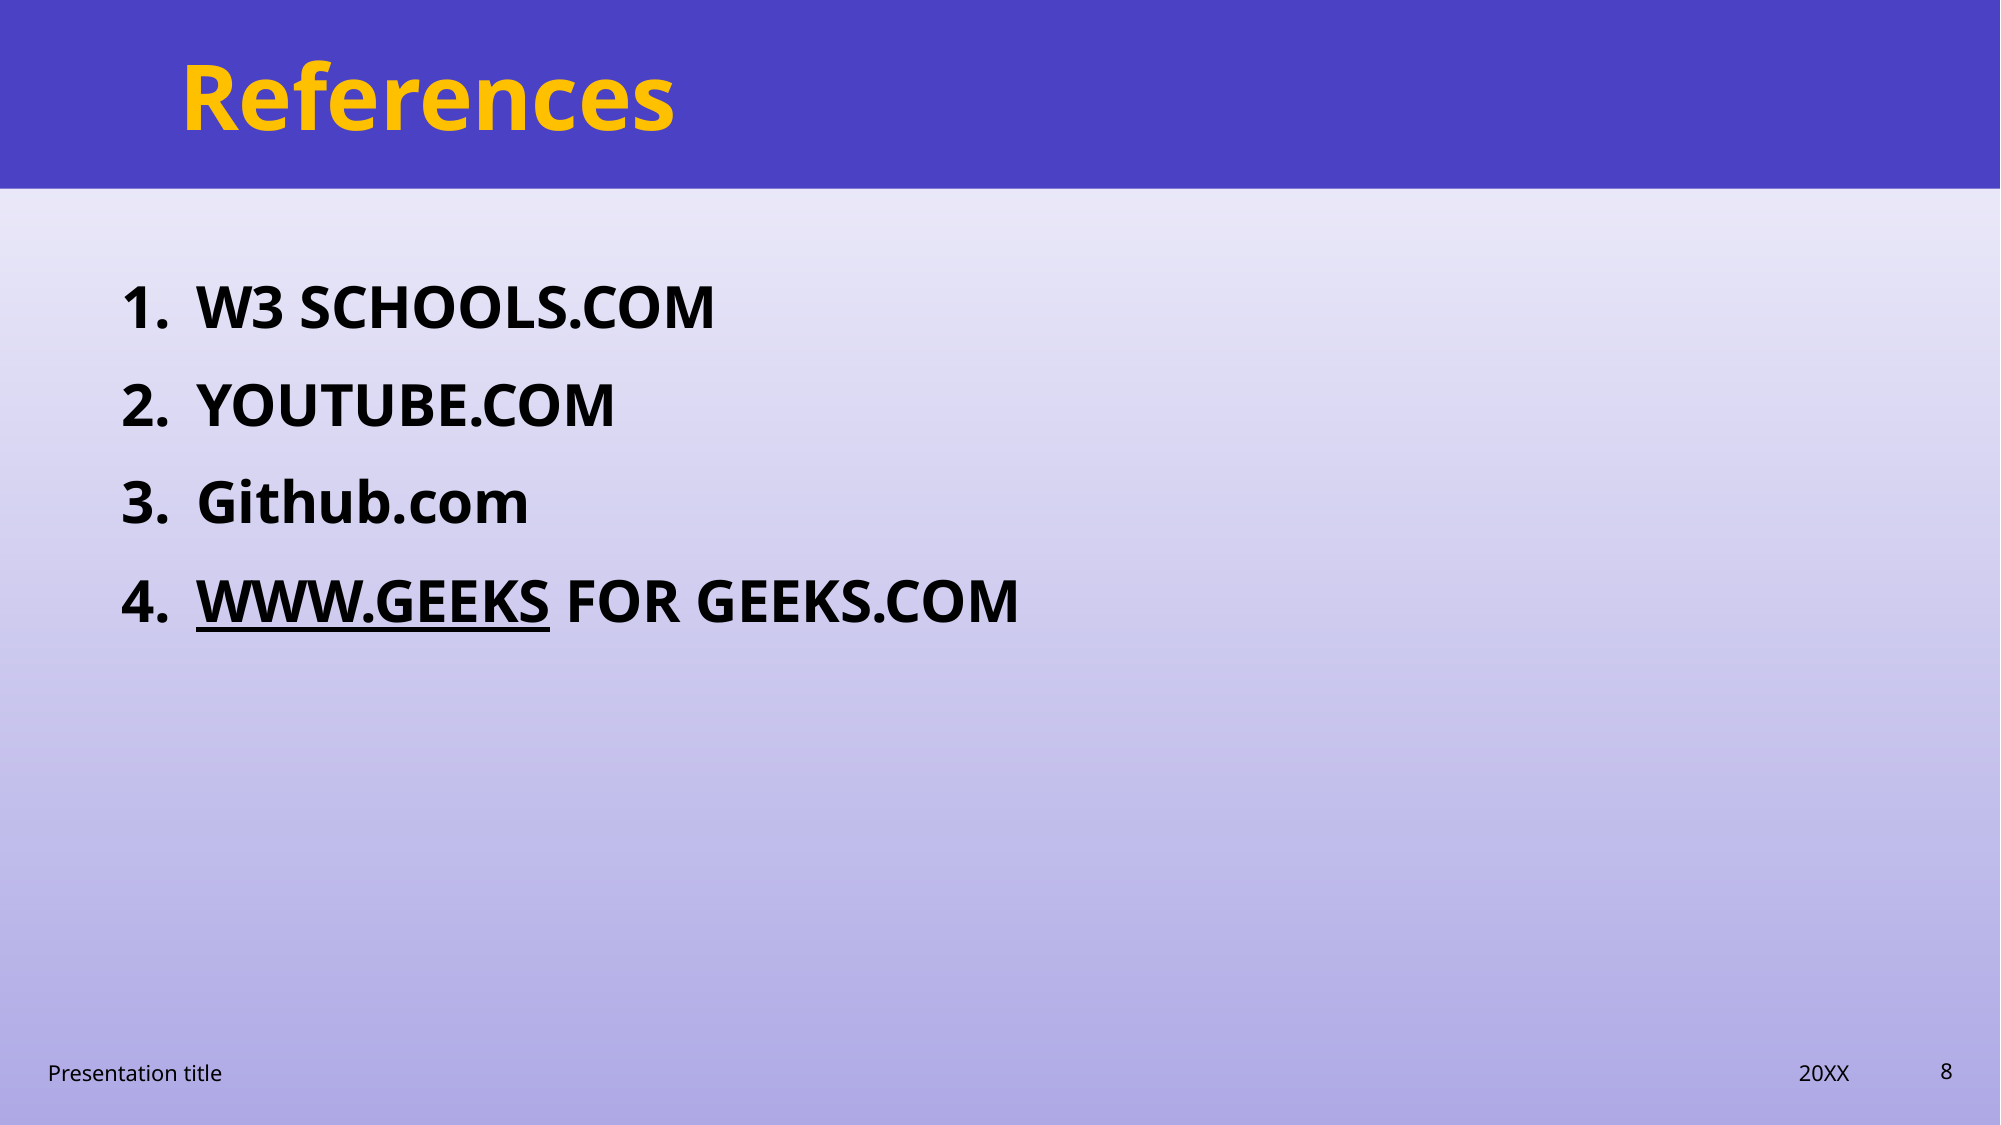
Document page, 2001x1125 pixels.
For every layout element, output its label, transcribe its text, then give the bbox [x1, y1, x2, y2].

list W3 SCHOOLS.COM YOUTUBE.COM Github.com WWW.GEEKS FOR GEEKS.COM [106, 256, 1894, 969]
slide_number 20XX [1150, 1042, 1864, 1103]
title References [164, 31, 1809, 157]
slide_number 8 [1864, 1042, 1968, 1103]
footer Presentation title [33, 1042, 827, 1103]
